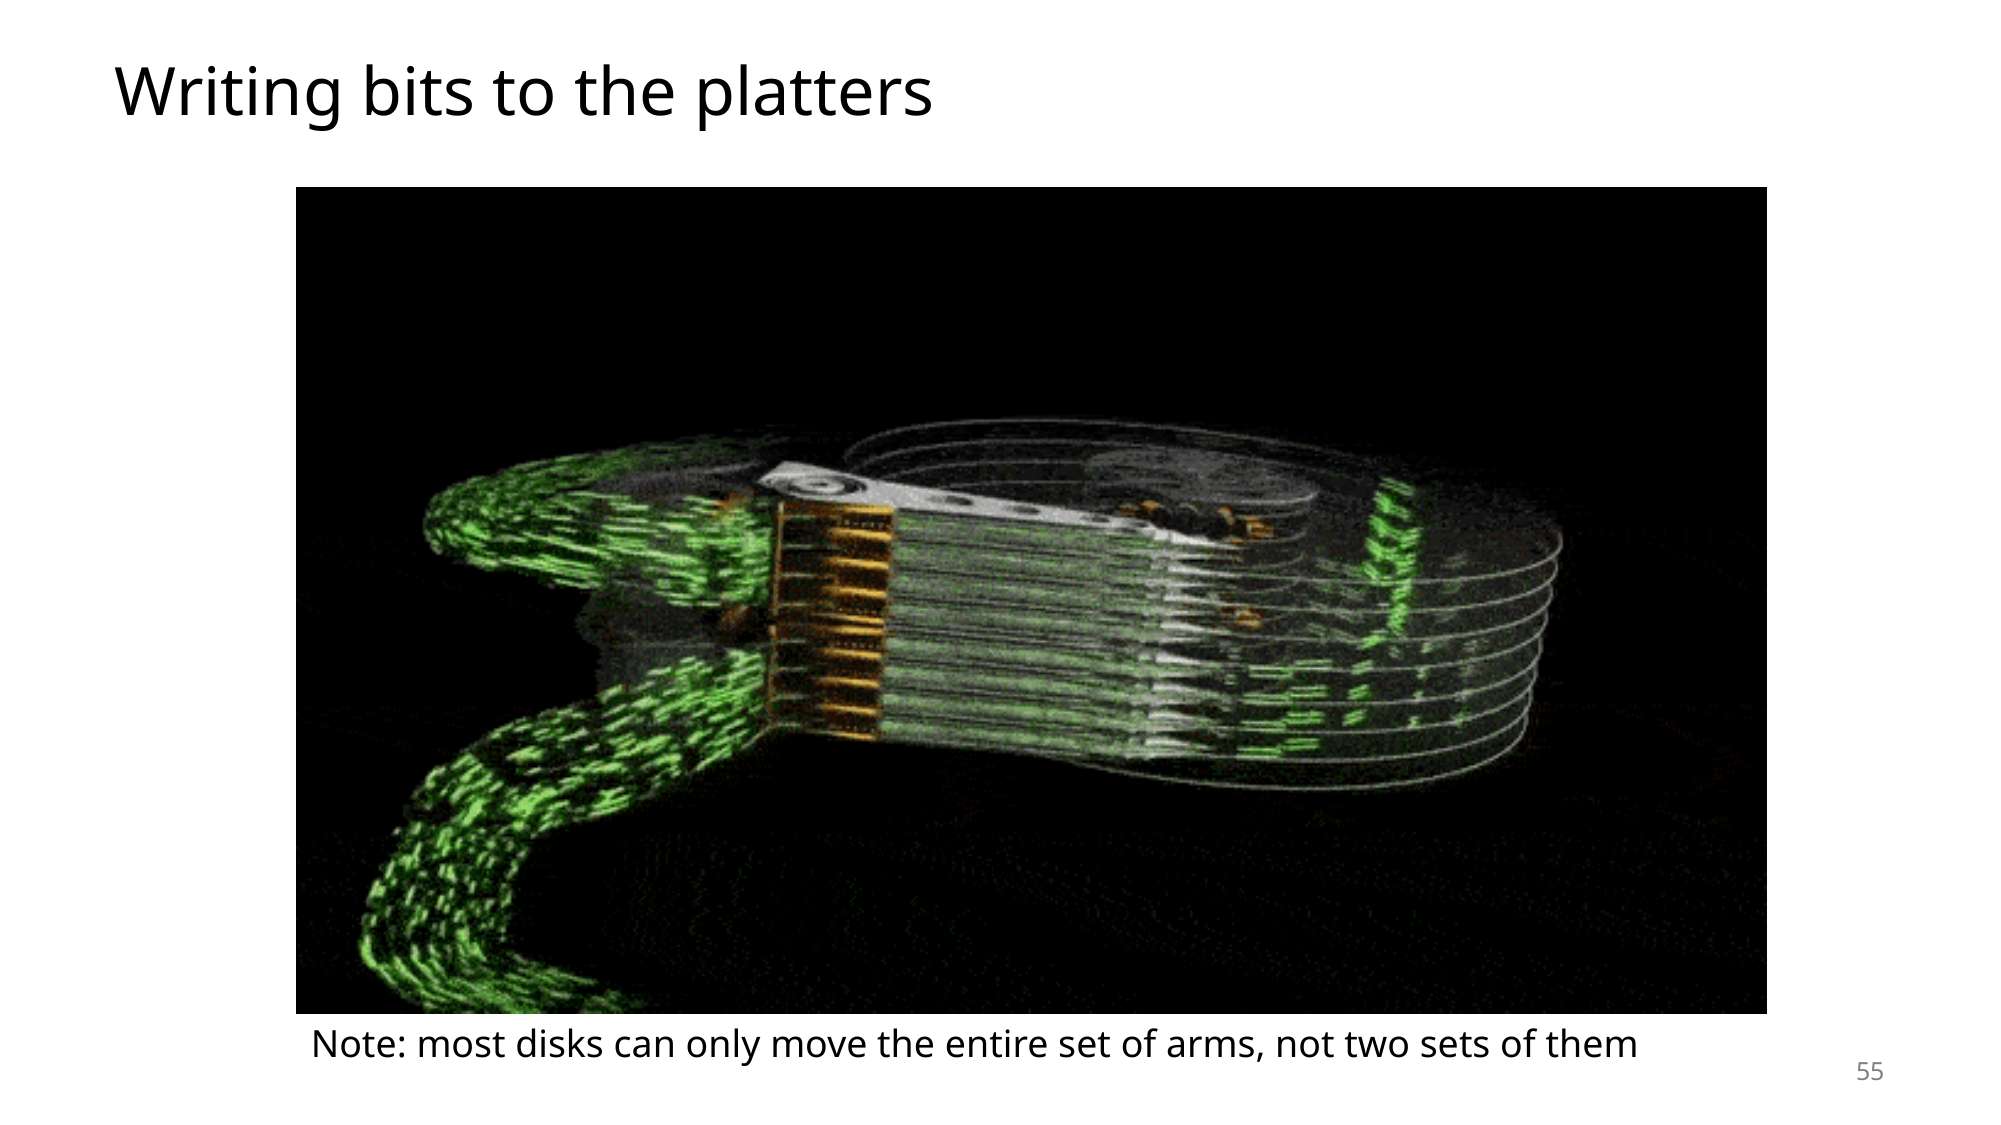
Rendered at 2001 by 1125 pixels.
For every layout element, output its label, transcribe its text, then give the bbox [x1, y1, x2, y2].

picture [296, 187, 1767, 1014]
title Writing bits to the platters [99, 37, 1900, 150]
text_box Note: most disks can only move the entire set of arms, not two sets of them [296, 1014, 1744, 1073]
slide_number 55 [1749, 1042, 1900, 1103]
